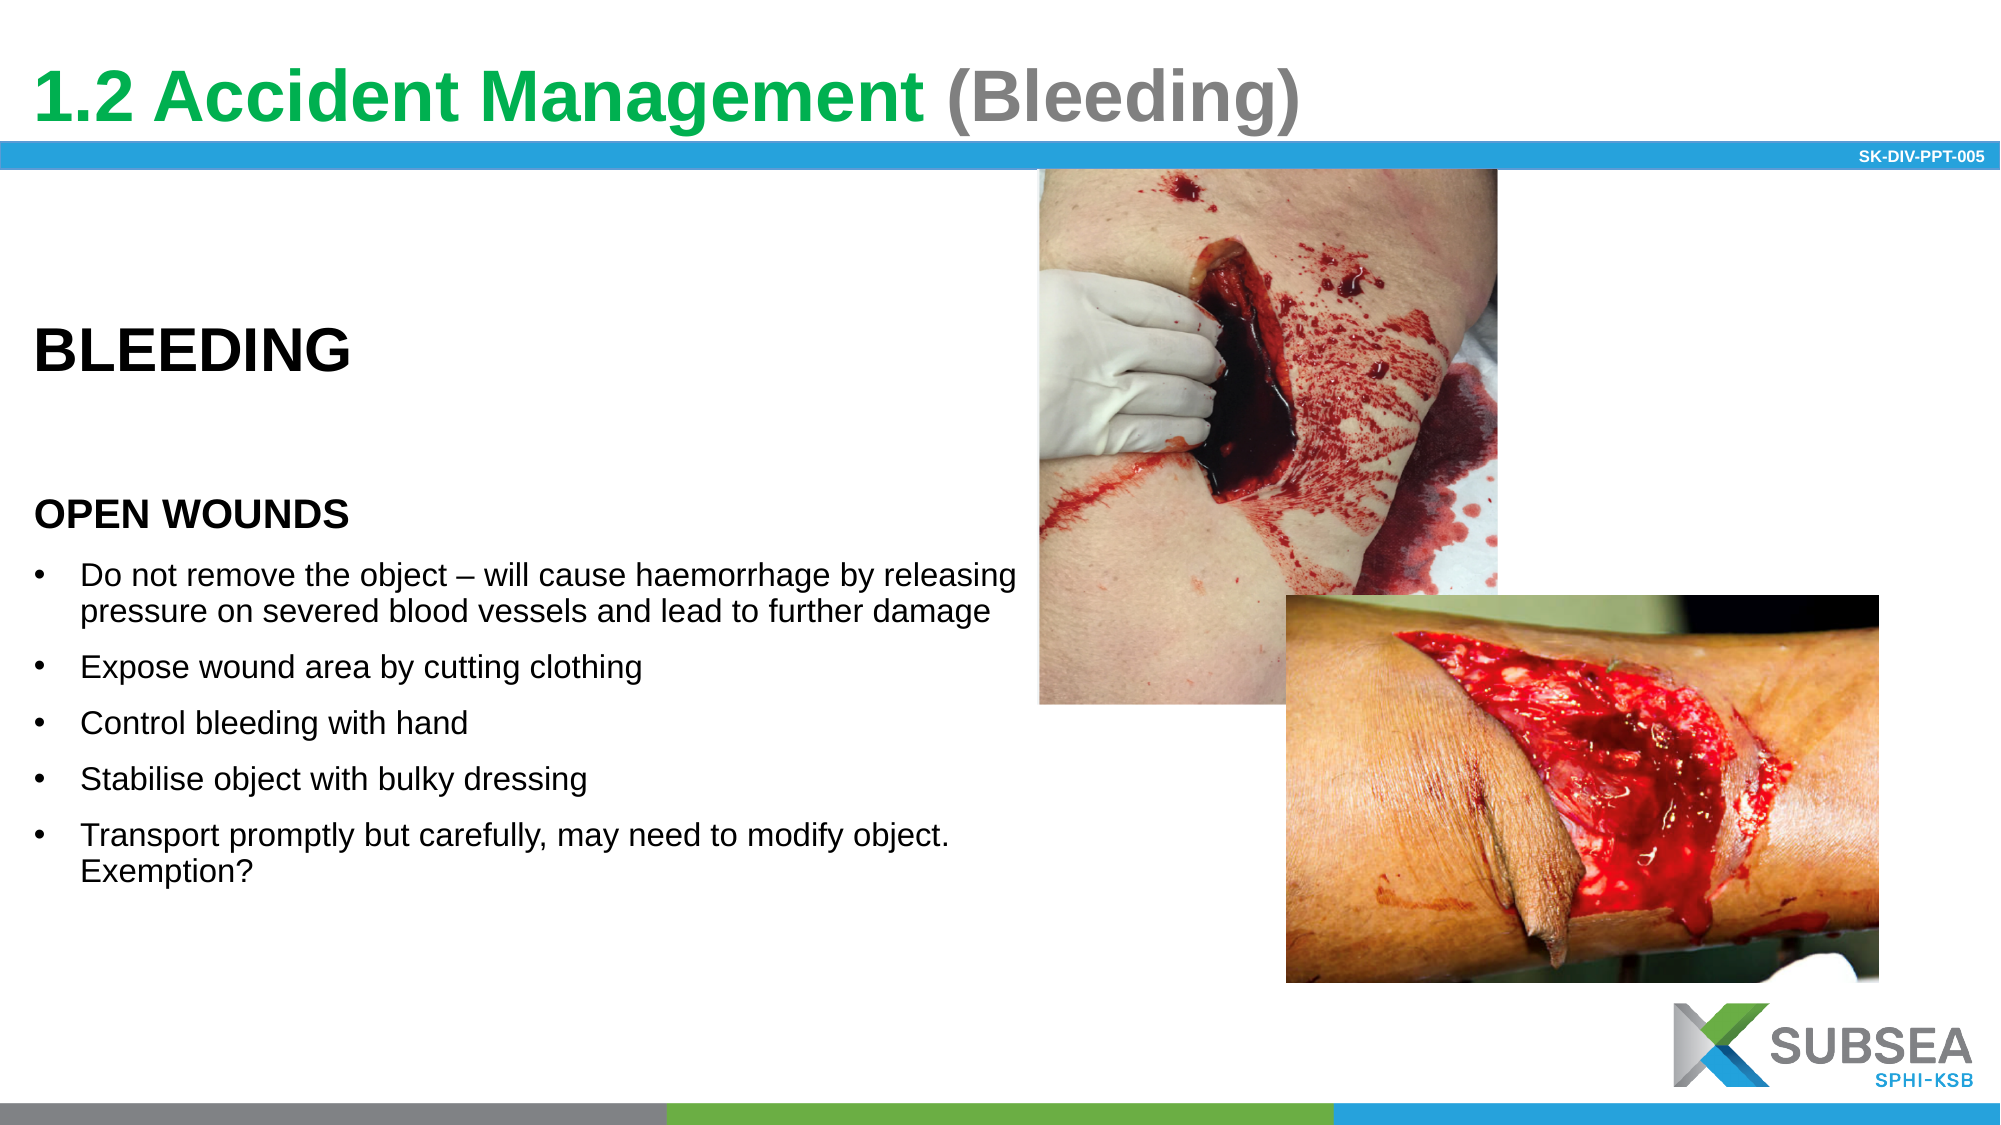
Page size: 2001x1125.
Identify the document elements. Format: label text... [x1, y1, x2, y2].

list BLEEDING OPEN WOUNDS Do not remove the object – will cause haemorrhage by releasing pressure on severed blood vessels and lead to further damage Expose wound area by cutting clothing Control bleeding with hand Stabilise object with bulky dressing Transport promptly but carefully, may need to modify object. Exemption? [18, 310, 1038, 908]
picture [0, 987, 2000, 1125]
text_box 1.2 Accident Management (Bleeding) [18, 40, 2000, 144]
text_box SK-DIV-PPT-005 [0, 141, 2000, 170]
picture [1037, 169, 1879, 983]
